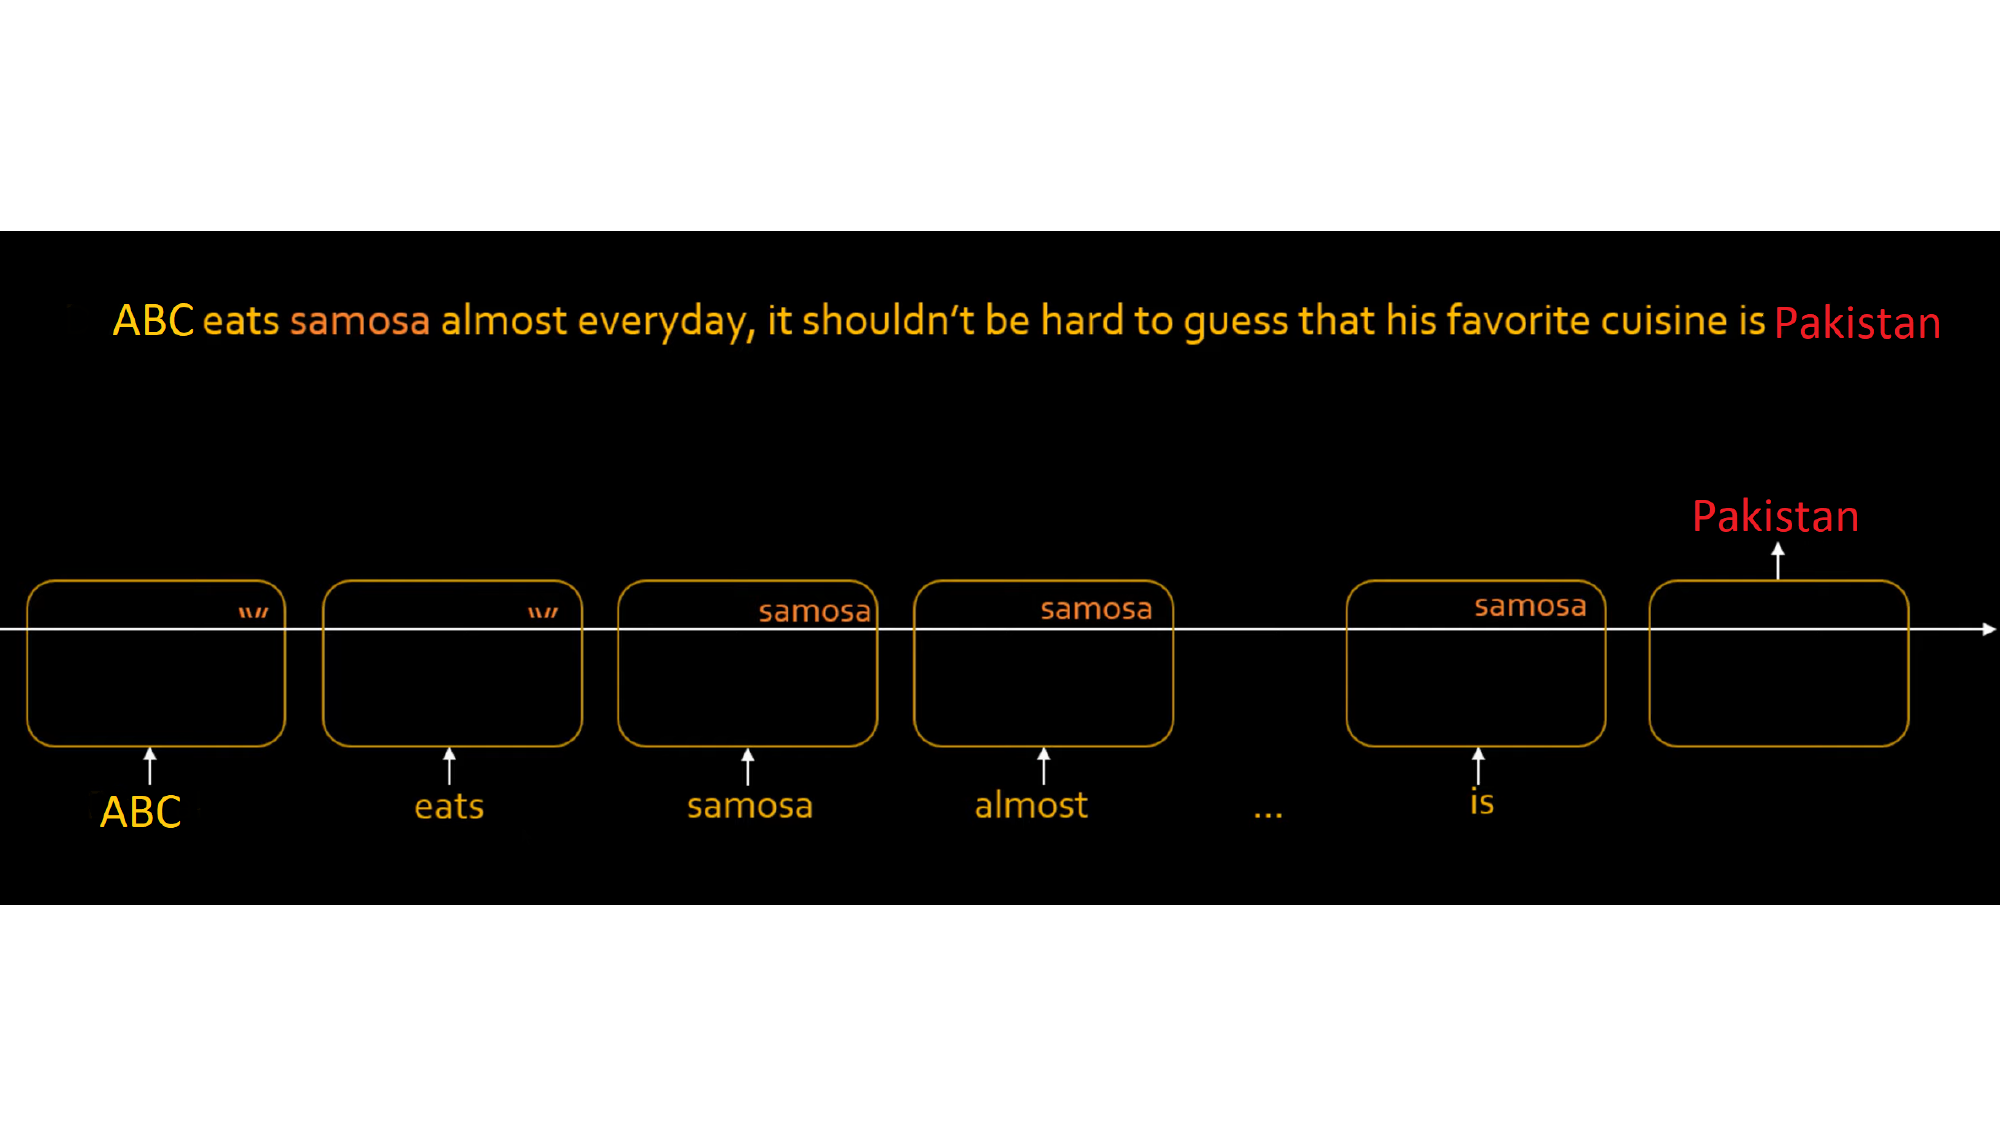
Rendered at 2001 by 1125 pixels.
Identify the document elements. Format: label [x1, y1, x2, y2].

list [0, 231, 2000, 905]
